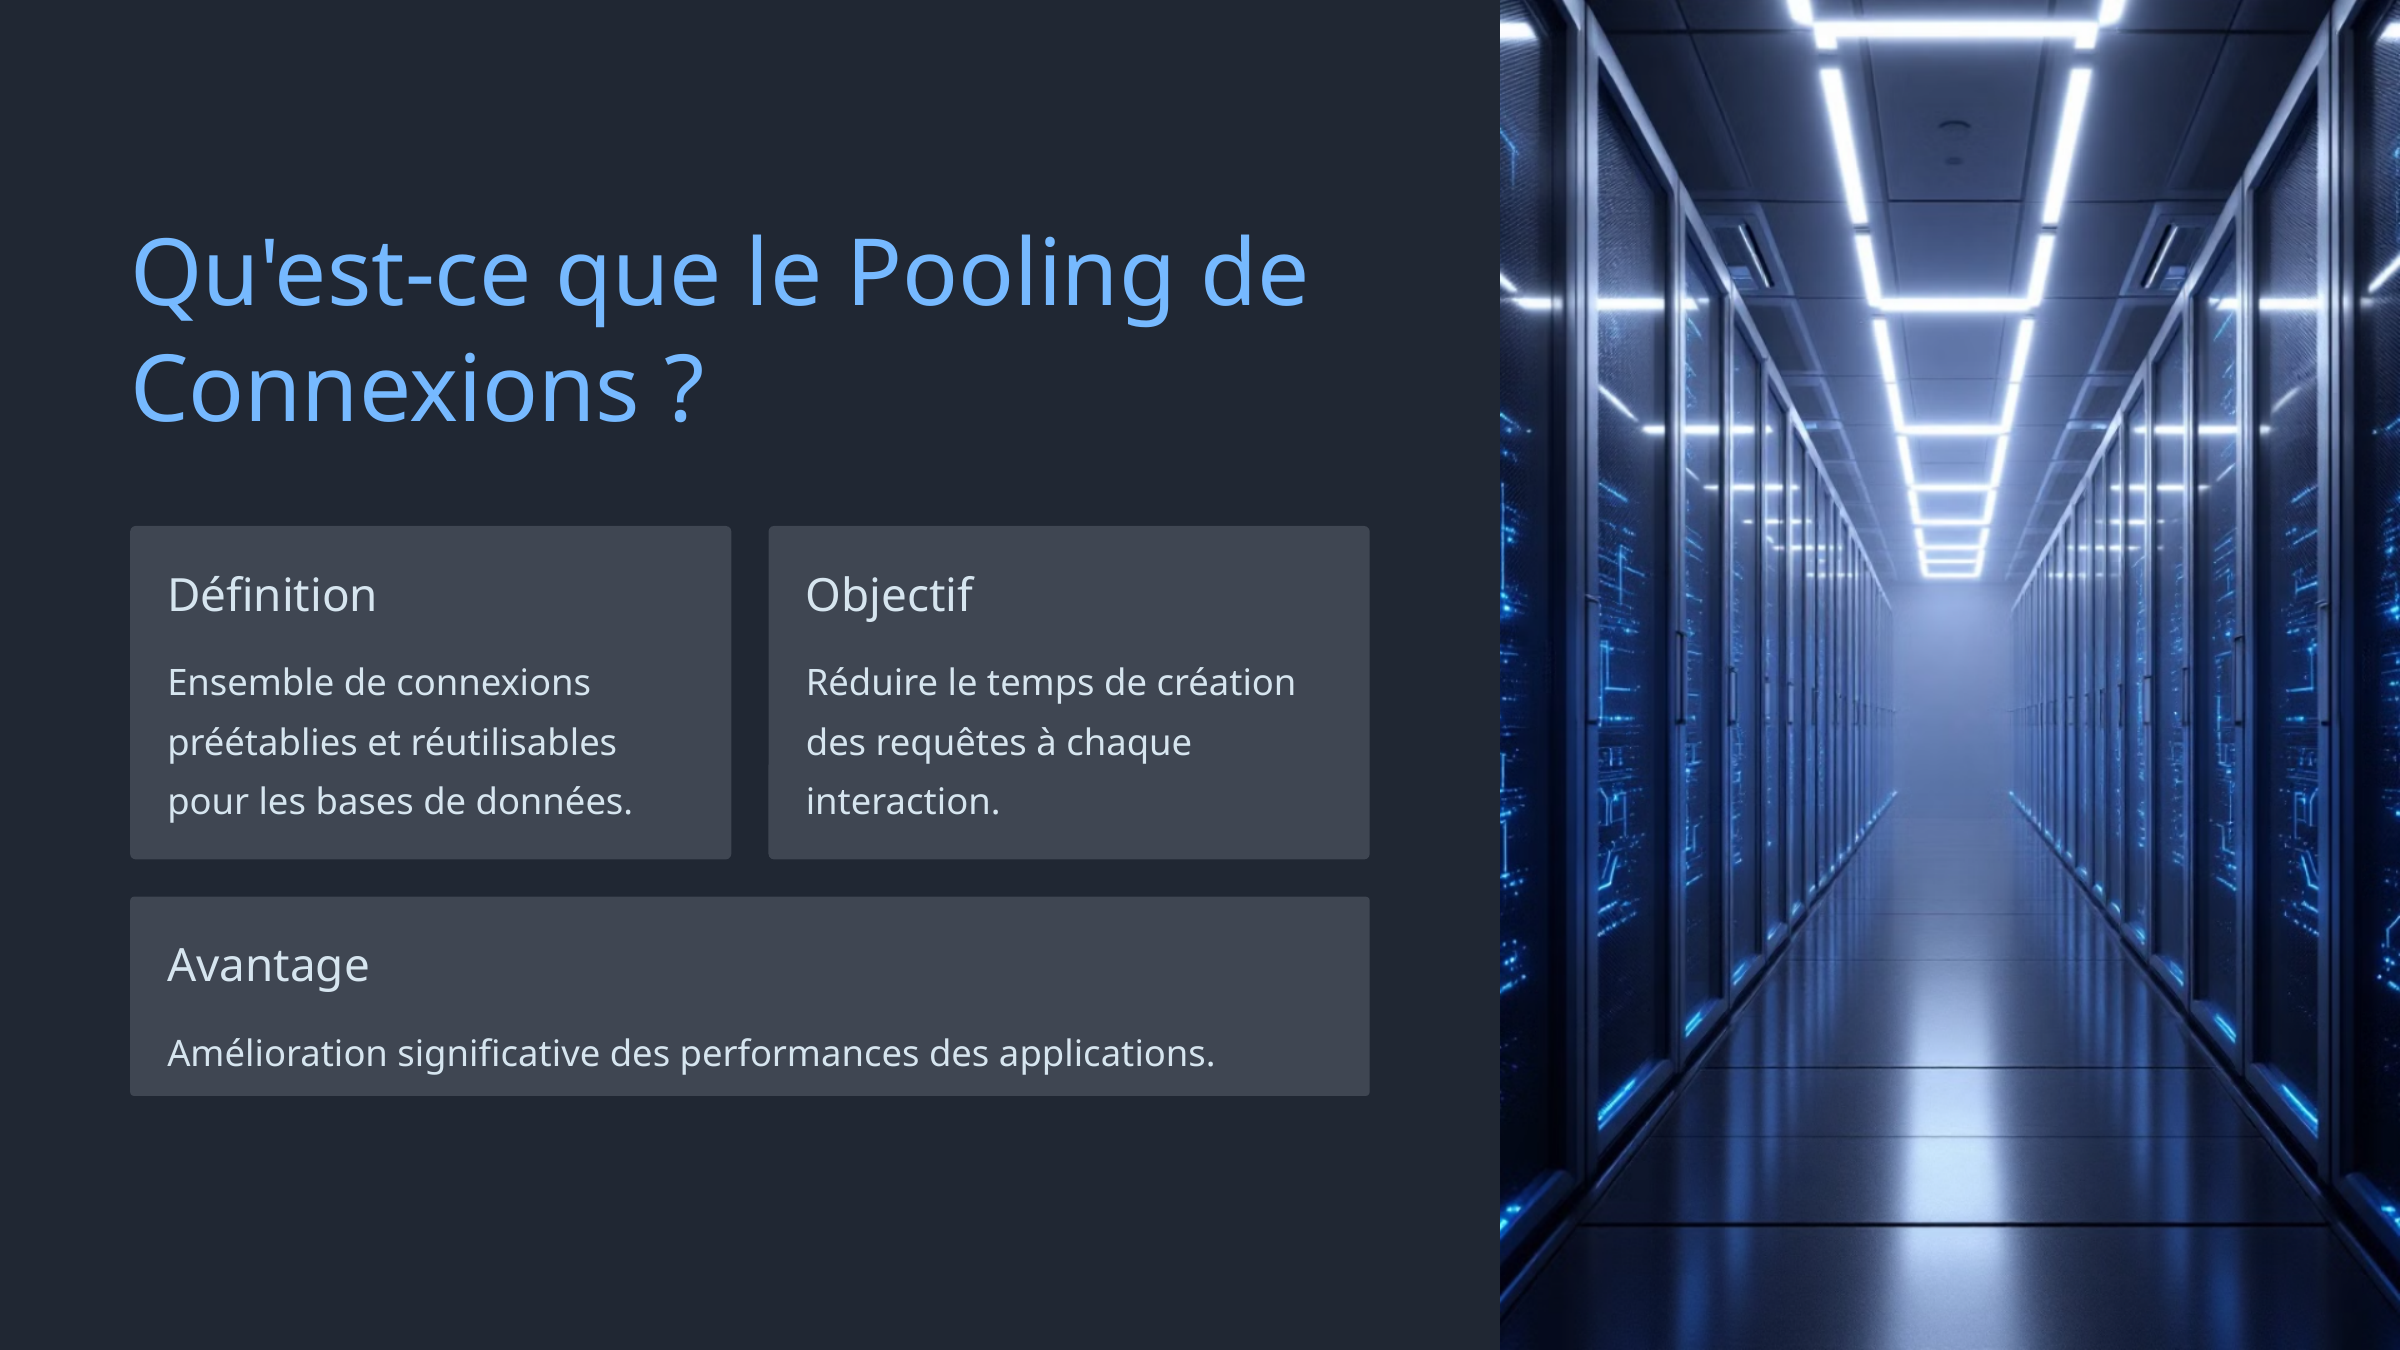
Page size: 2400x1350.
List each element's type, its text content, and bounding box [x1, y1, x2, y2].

text_box Amélioration significative des performances des applications. [167, 1014, 1333, 1074]
text_box [130, 896, 1370, 1096]
text_box Qu'est-ce que le Pooling de Connexions ? [130, 208, 1370, 441]
text_box Réduire le temps de création des requêtes à chaque interaction. [805, 643, 1333, 823]
text_box Avantage [167, 933, 633, 992]
picture [1499, 0, 2400, 1350]
text_box Objectif [805, 563, 1271, 622]
text_box Définition [167, 563, 633, 622]
text_box Ensemble de connexions préétablies et réutilisables pour les bases de données. [167, 643, 695, 823]
text_box [130, 525, 732, 860]
text_box [768, 525, 1370, 860]
